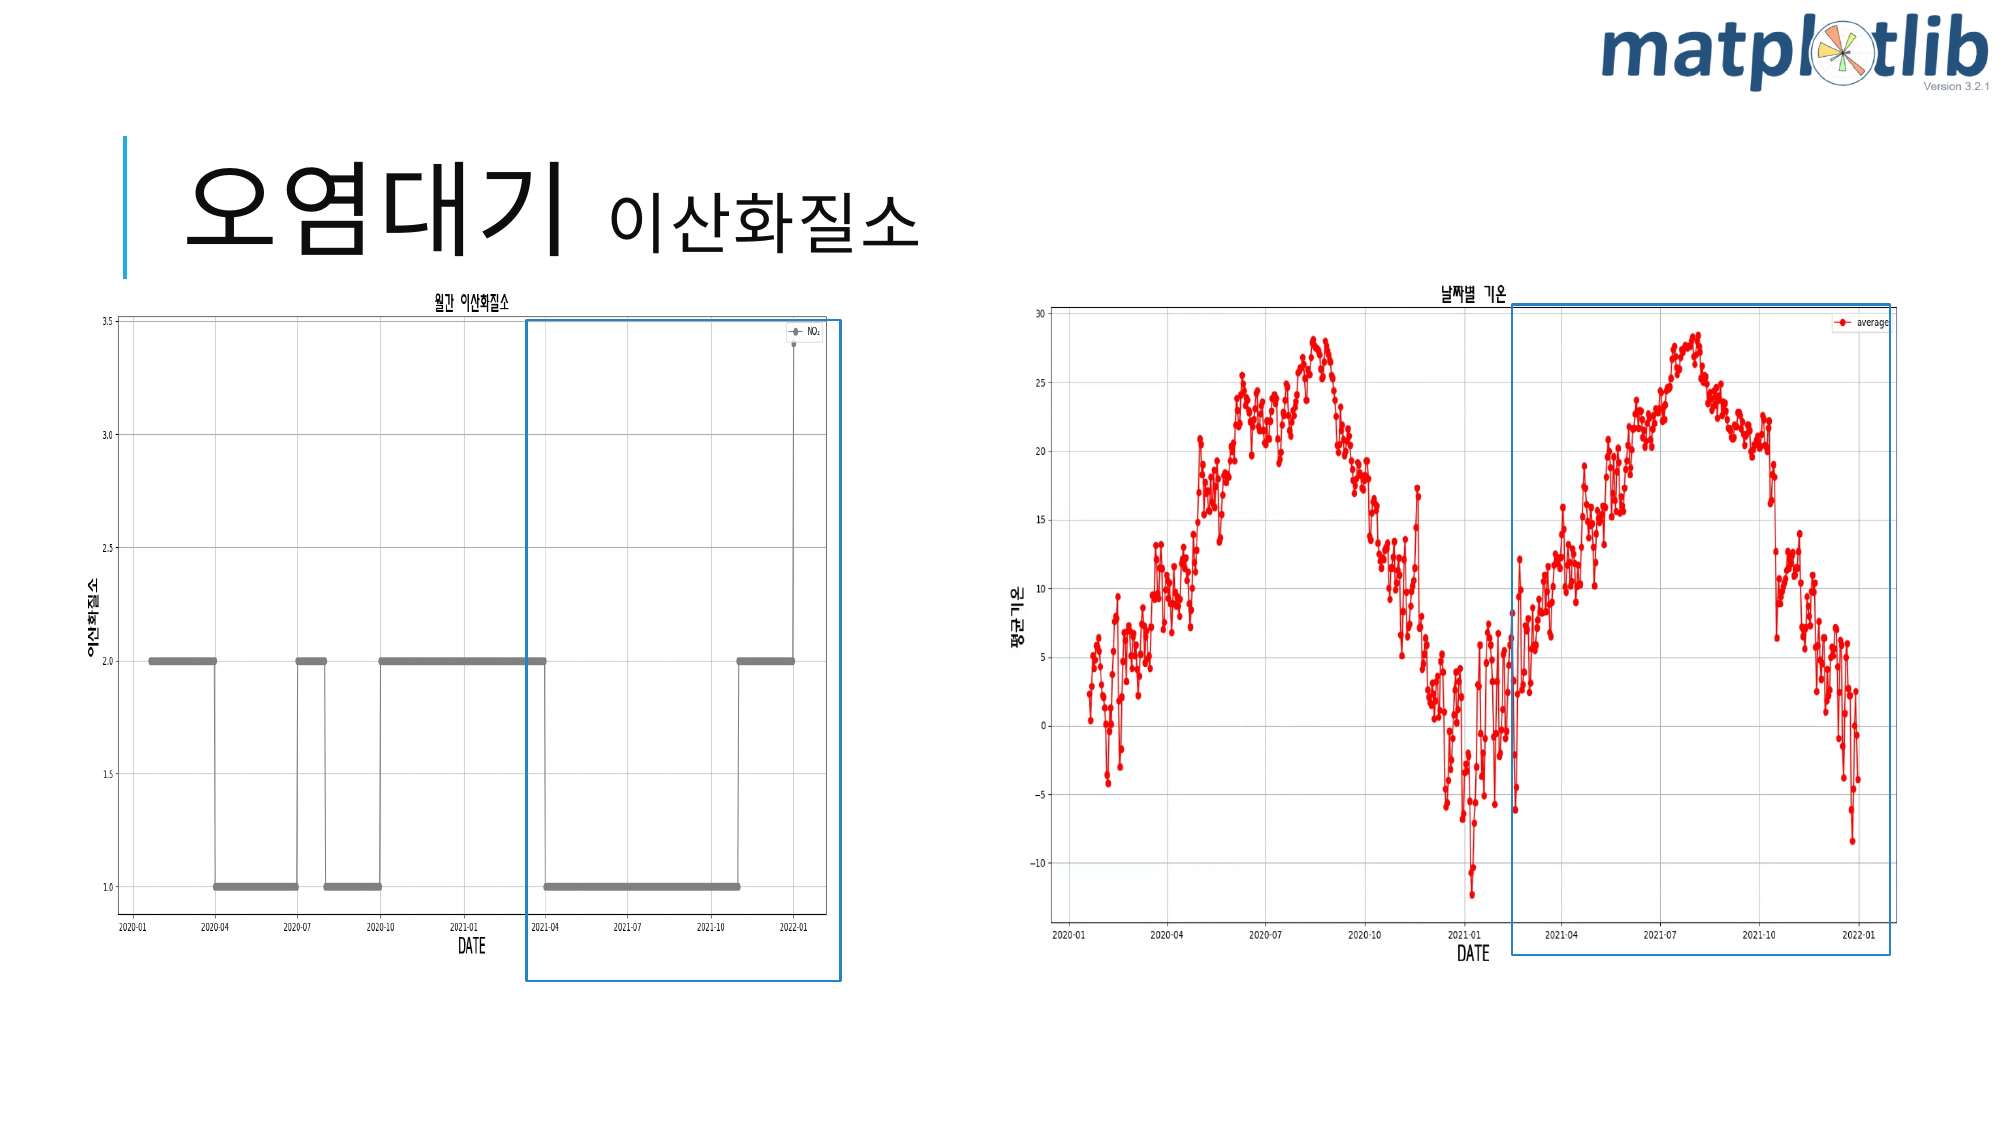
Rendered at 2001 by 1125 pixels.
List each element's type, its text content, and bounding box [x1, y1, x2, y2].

picture [72, 279, 841, 970]
picture [1004, 279, 1904, 970]
title 오염대기 이산화질소 [168, 96, 1763, 342]
text_box [525, 975, 842, 982]
picture [1598, 0, 2000, 105]
